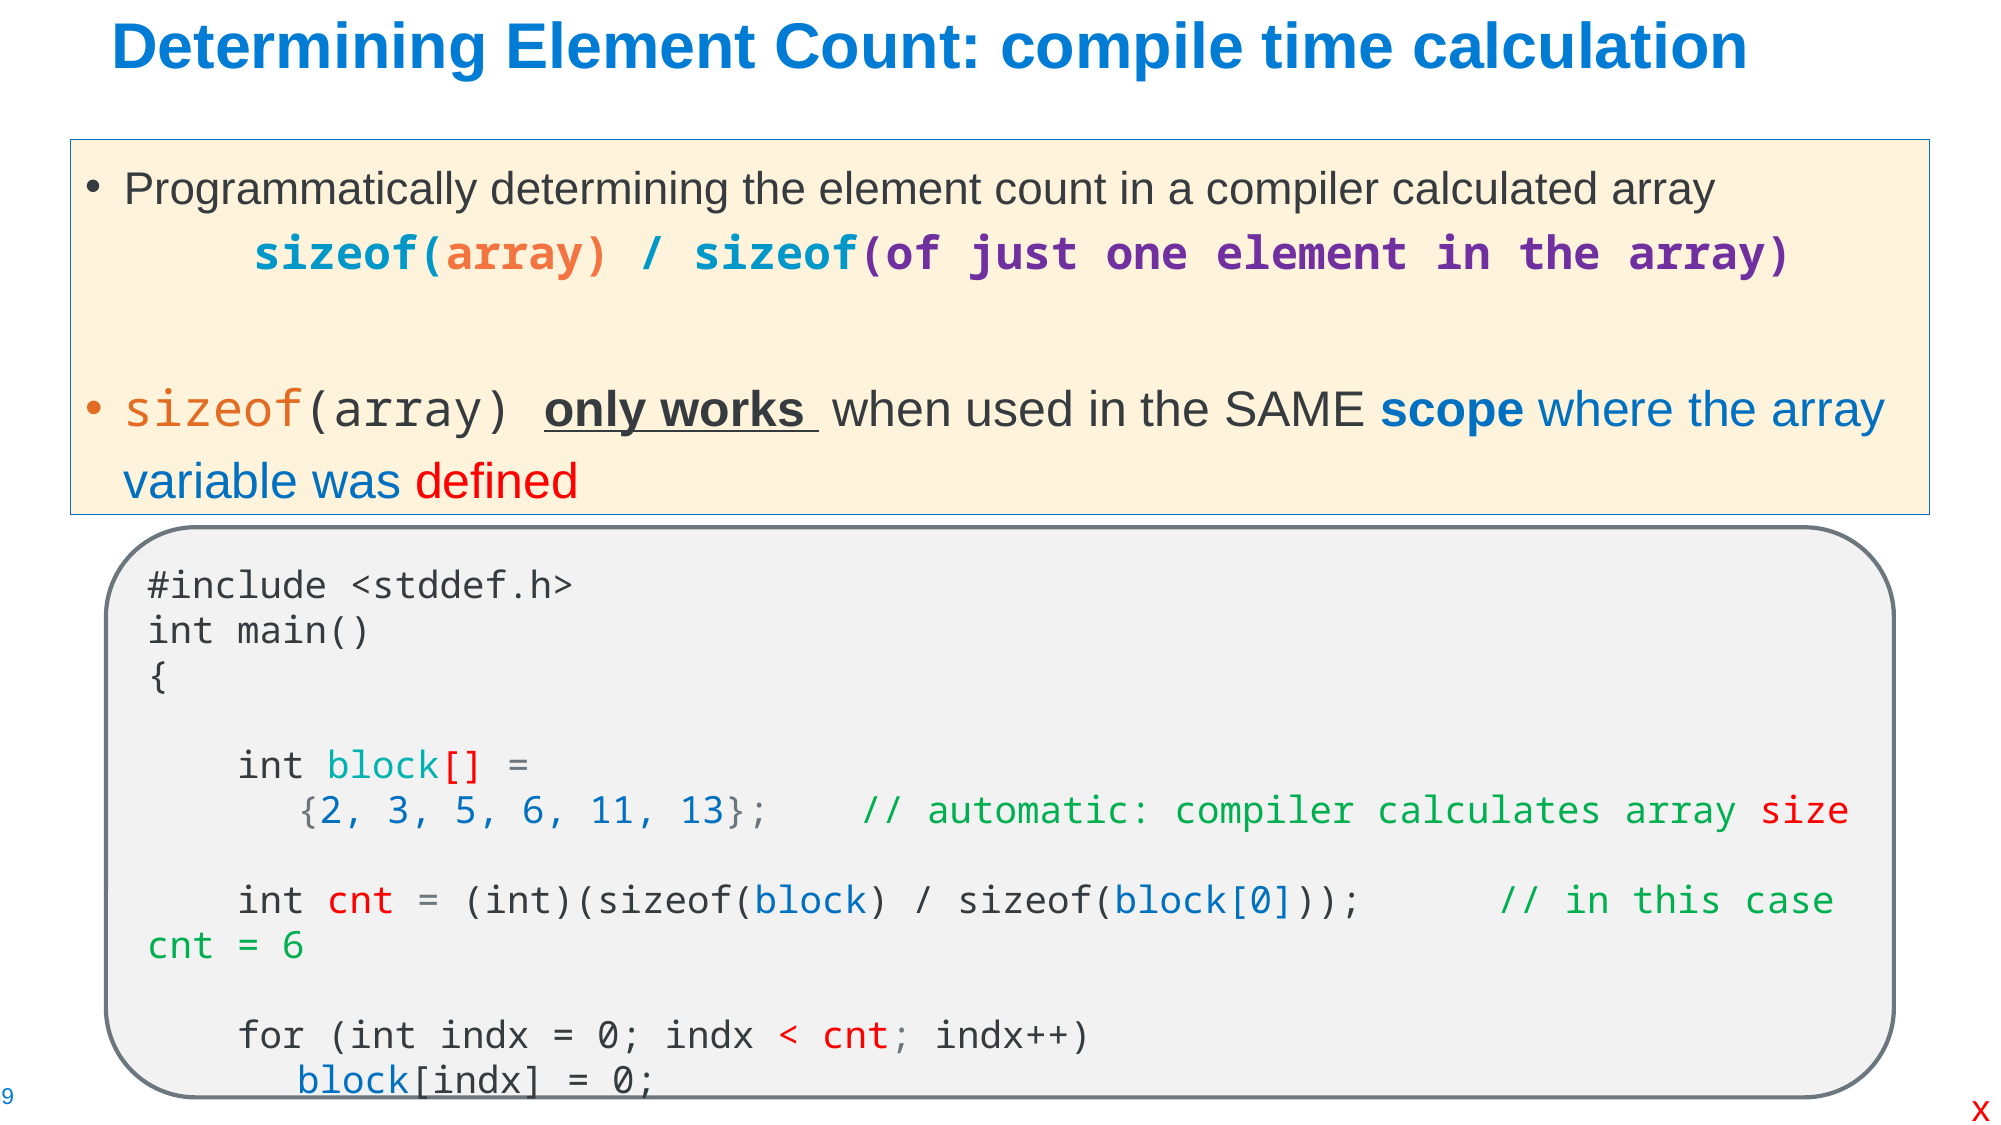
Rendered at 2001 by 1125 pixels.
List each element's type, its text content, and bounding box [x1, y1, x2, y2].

list Programmatically determining the element count in a compiler calculated array sizeof(array) / sizeof(of just one element in the array) sizeof(array) only works when used in the SAME scope where the array variable was defined [70, 139, 1930, 515]
title Determining Element Count: compile time calculation [96, 15, 1978, 90]
text_box x [1956, 1076, 2000, 1125]
text_box #include <stddef.h> int main() { int block[] = {2, 3, 5, 6, 11, 13}; // automatic: compiler calculates array size int cnt = (int)(sizeof(block) / sizeof(block[0])); // in this case cnt = 6 for (int indx = 0; indx < cnt; indx++) block[indx] = 0; [105, 527, 1894, 1098]
